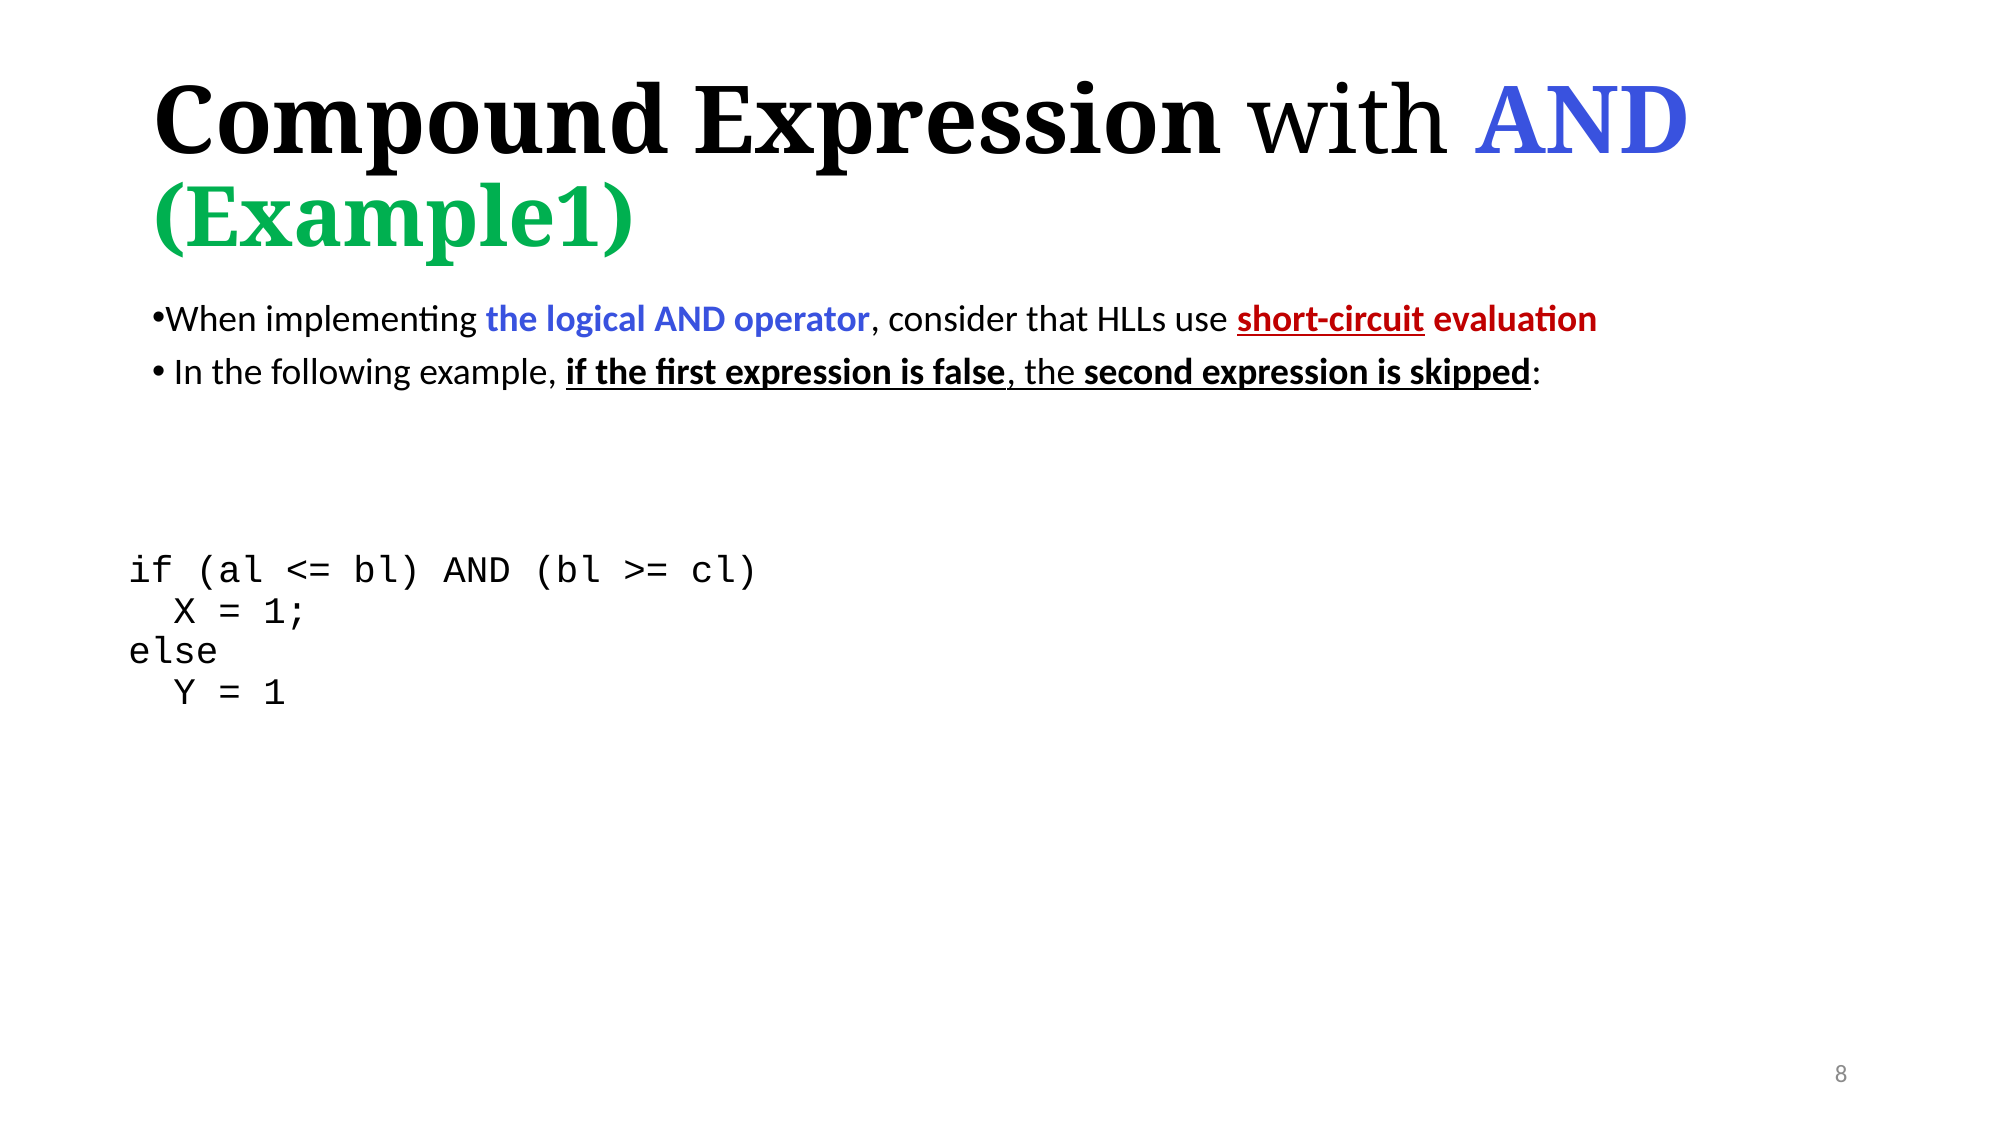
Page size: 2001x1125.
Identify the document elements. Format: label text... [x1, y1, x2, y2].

title Compound Expression with AND (Example1) [137, 59, 1863, 278]
text_box When implementing the logical AND operator, consider that HLLs use short-circuit evaluation In the following example, if the first expression is false, the second expression is skipped: [137, 277, 1642, 400]
text_box if (al <= bl) AND (bl >= cl) X = 1; else Y = 1 [113, 543, 1114, 720]
slide_number 8 [1412, 1042, 1863, 1103]
